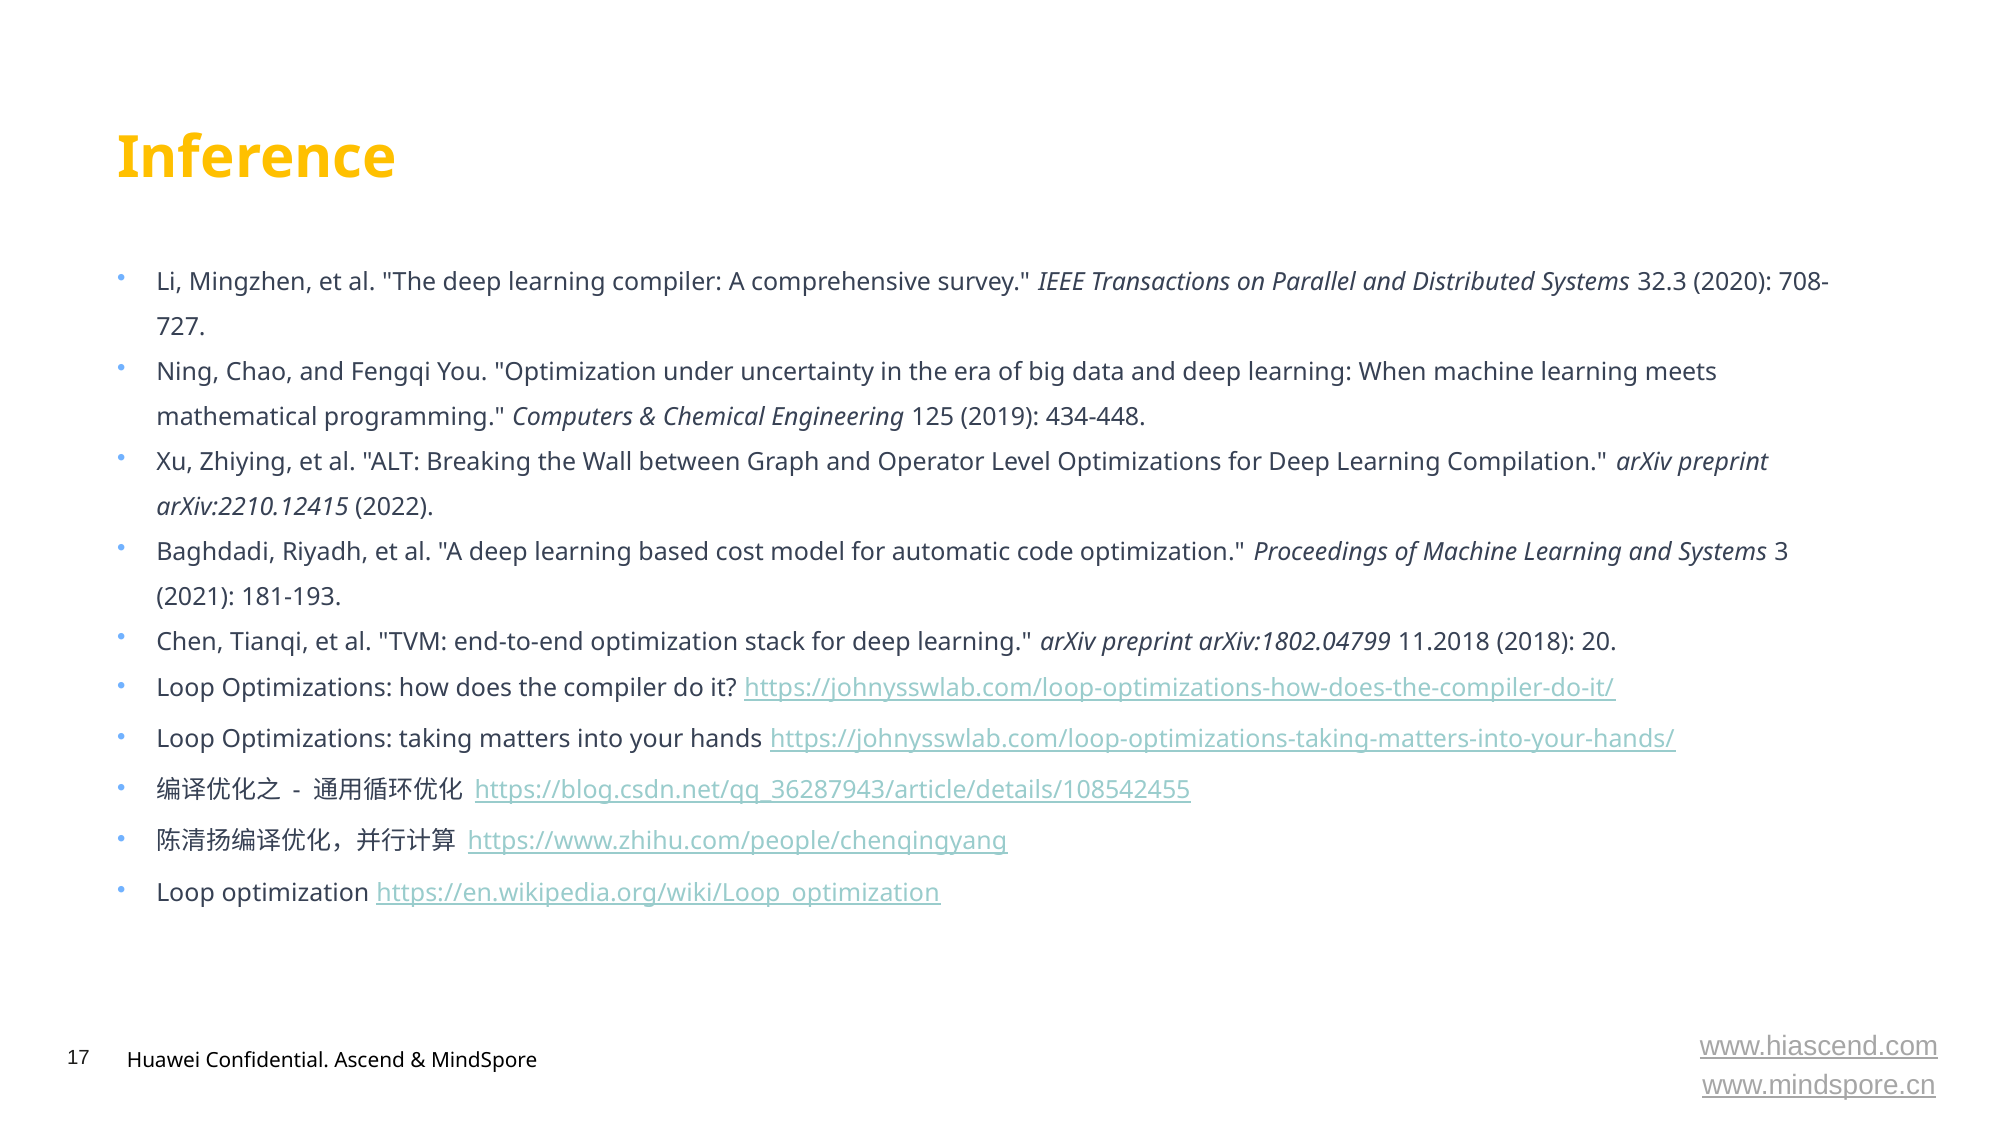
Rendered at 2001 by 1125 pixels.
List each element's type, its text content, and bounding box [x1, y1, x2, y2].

title Inference [102, 111, 1863, 209]
list Li, Mingzhen, et al. "The deep learning compiler: A comprehensive survey." IEEE Transactions on Parallel and Distributed Systems 32.3 (2020): 708-727. Ning, Chao, and Fengqi You. "Optimization under uncertainty in the era of big data and deep learning: When machine learning meets mathematical programming." Computers & Chemical Engineering 125 (2019): 434-448. Xu, Zhiying, et al. "ALT: Breaking the Wall between Graph and Operator Level Optimizations for Deep Learning Compilation." arXiv preprint arXiv:2210.12415 (2022). Baghdadi, Riyadh, et al. "A deep learning based cost model for automatic code optimization." Proceedings of Machine Learning and Systems 3 (2021): 181-193. Chen, Tianqi, et al. "TVM: end-to-end optimization stack for deep learning." arXiv preprint arXiv:1802.04799 11.2018 (2018): 20. Loop Optimizations: how does the compiler do it? https://johnysswlab.com/loop-optimizations-how-does-the-compiler-do-it/ Loop Optimizations: taking matters into your hands https://johnysswlab.com/loop-optimizations-taking-matters-into-your-hands/ 编译优化之 - 通用循环优化 https://blog.csdn.net/qq_36287943/article/details/108542455 陈清扬编译优化，并行计算 https://www.zhihu.com/people/chenqingyang Loop optimization https://en.wikipedia.org/wiki/Loop_optimization [102, 243, 1863, 986]
